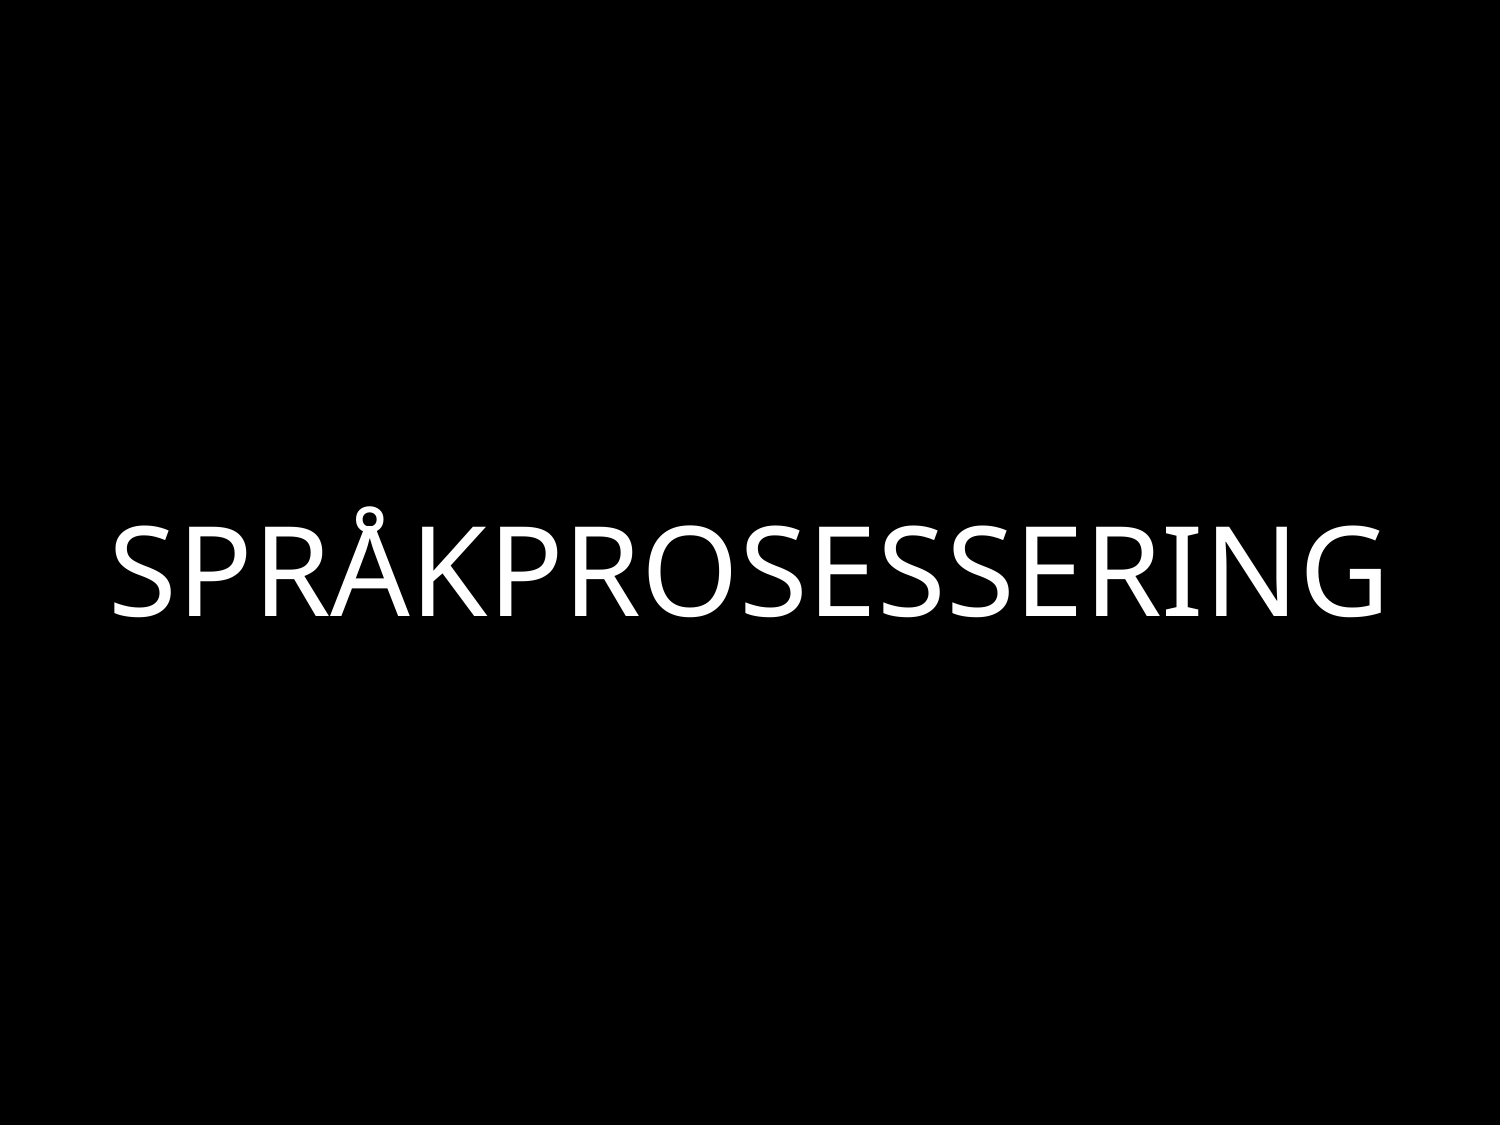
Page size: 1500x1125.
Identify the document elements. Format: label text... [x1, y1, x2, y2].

list SPRÅKPROSESSERING [0, 484, 1500, 586]
